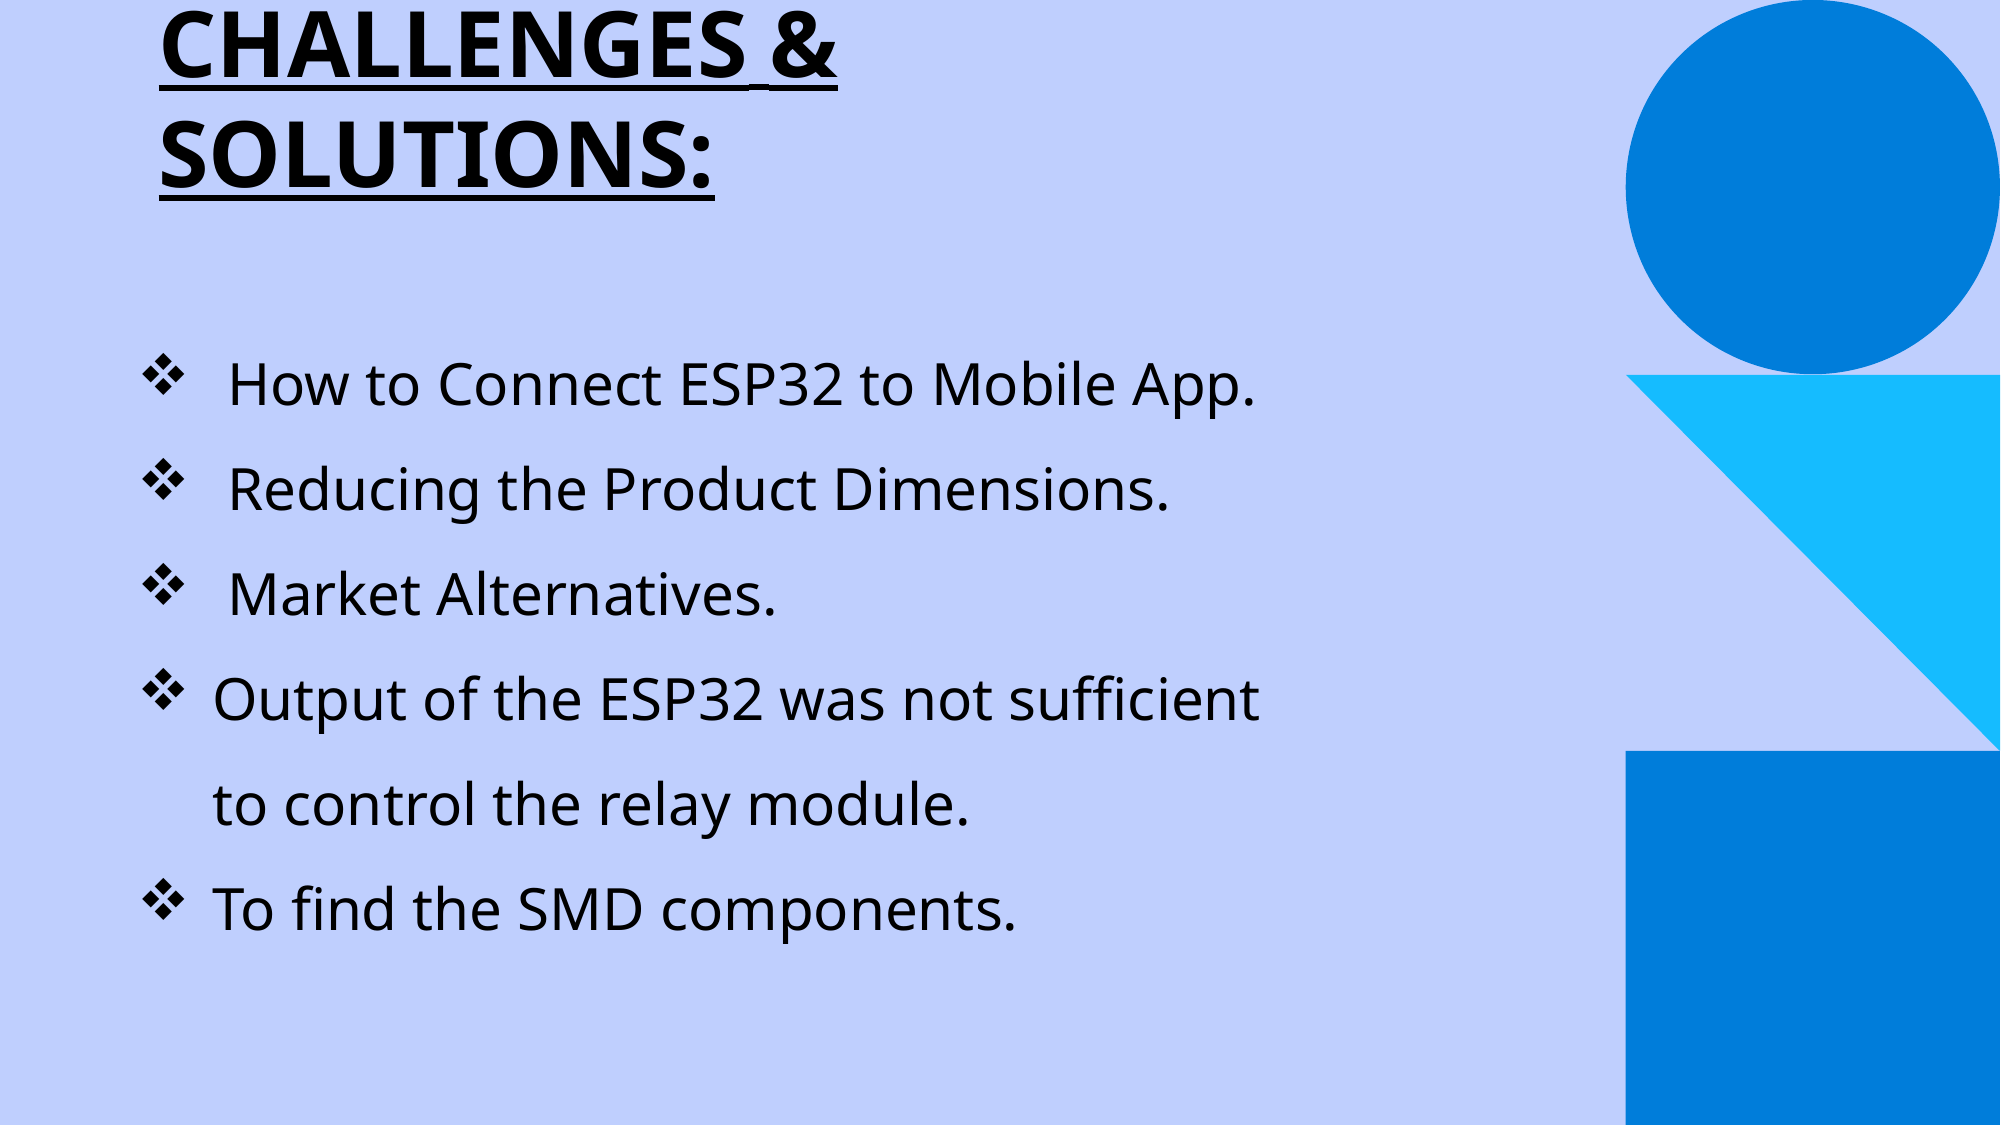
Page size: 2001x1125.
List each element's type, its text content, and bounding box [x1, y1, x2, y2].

list How to Connect ESP32 to Mobile App. Reducing the Product Dimensions. Market Alternatives. Output of the ESP32 was not sufficient to control the relay module. To find the SMD components. [137, 311, 1283, 493]
title CHALLENGES & SOLUTIONS: [158, 61, 1413, 207]
